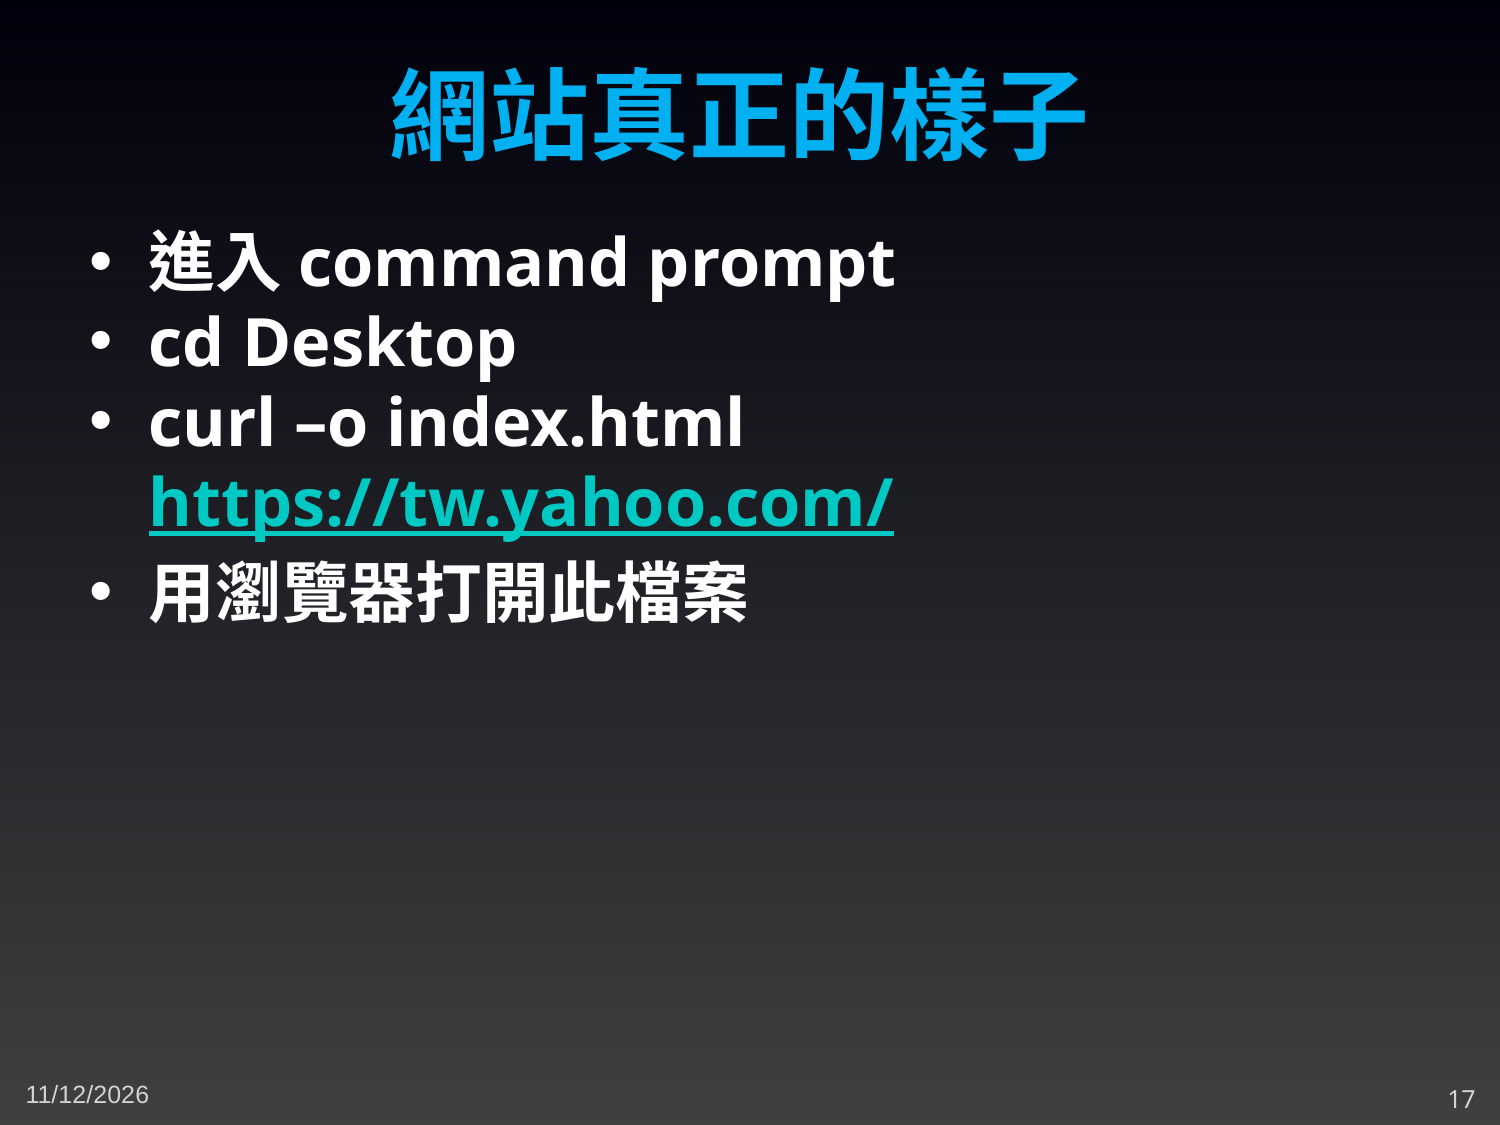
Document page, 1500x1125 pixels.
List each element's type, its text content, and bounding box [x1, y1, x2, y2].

text_box 進入command prompt cd Desktop curl –o index.html https://tw.yahoo.com/ 用瀏覽器打開此檔案 [74, 212, 1413, 638]
text_box 網站真正的樣子 [374, 24, 1288, 188]
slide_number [10, 1075, 411, 1117]
slide_number 17 [1340, 1075, 1491, 1117]
